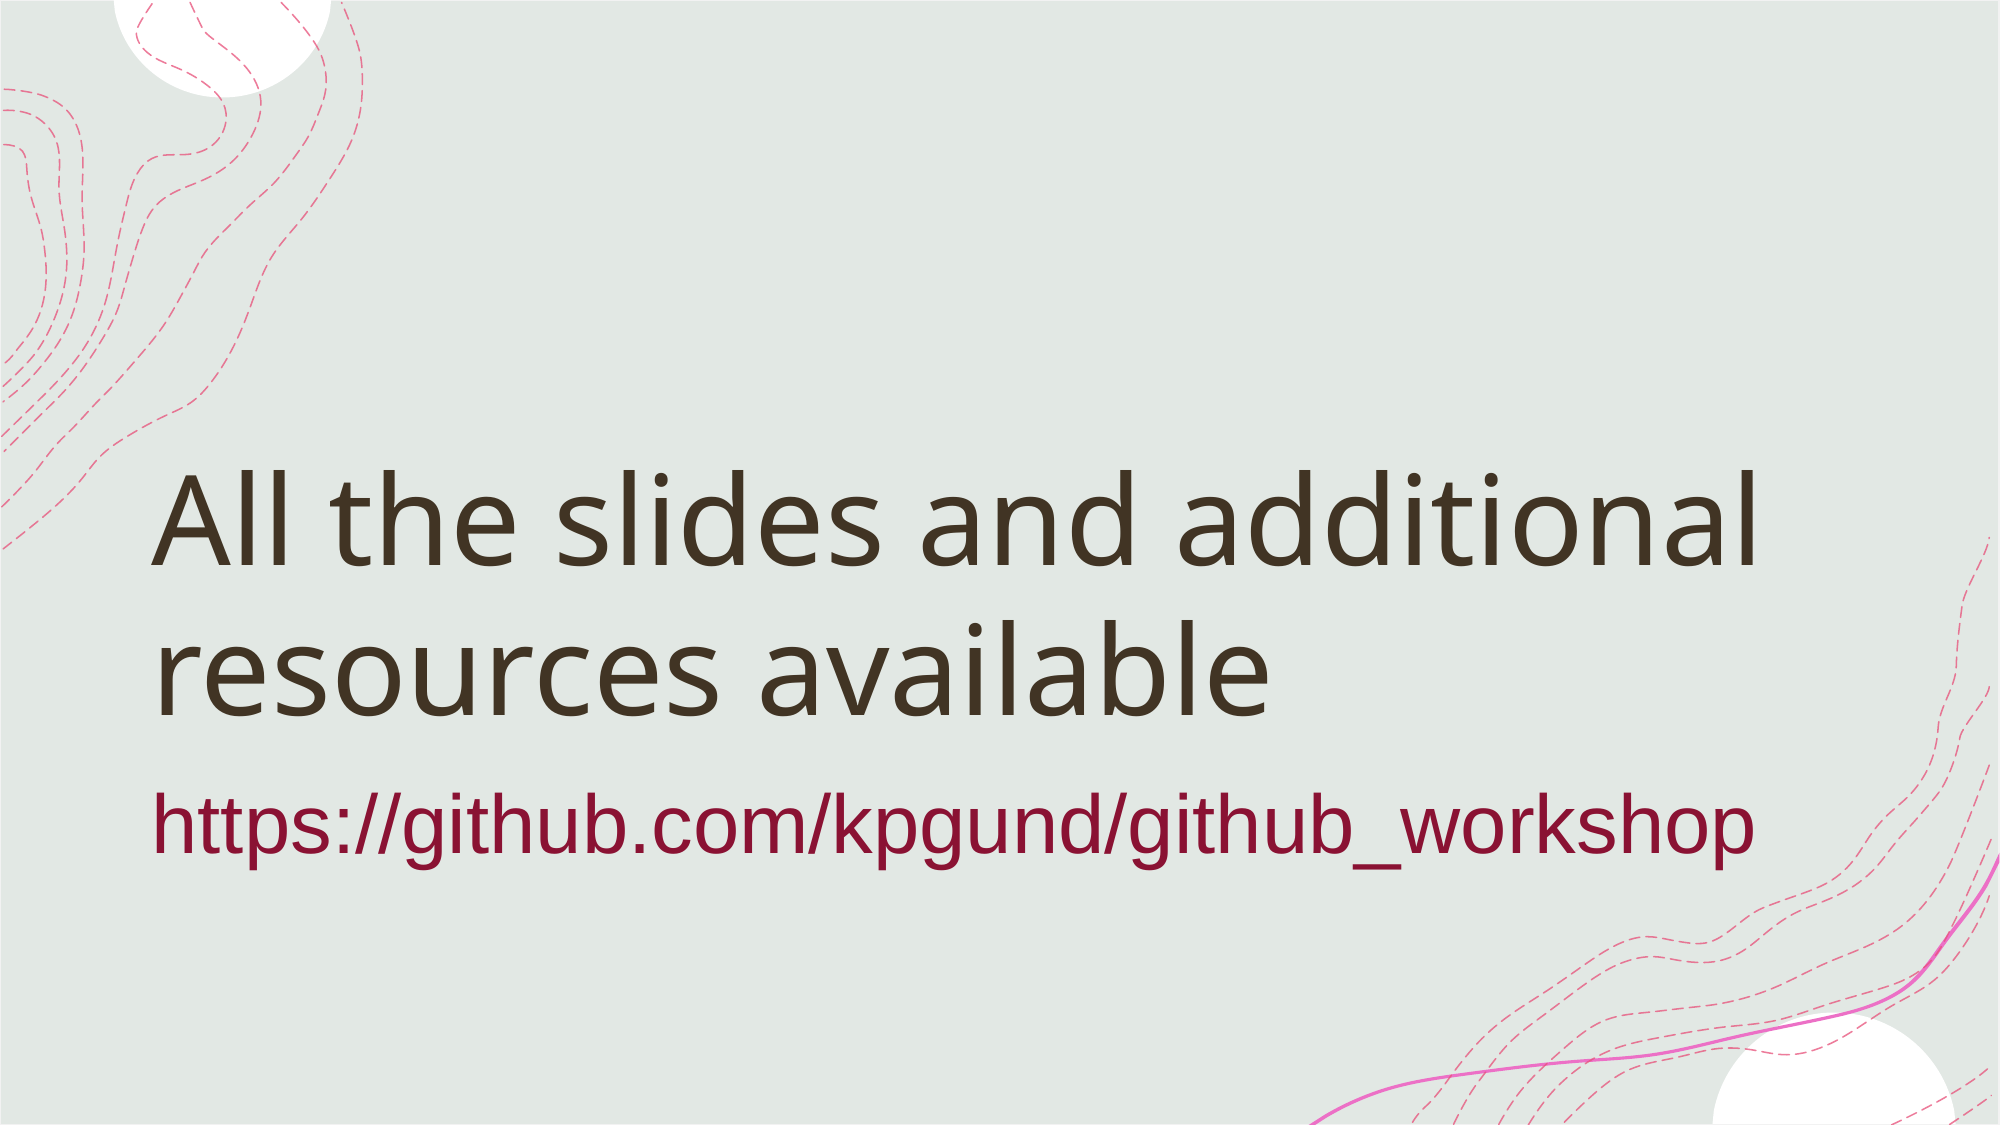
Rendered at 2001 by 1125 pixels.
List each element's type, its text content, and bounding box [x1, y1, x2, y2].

title All the slides and additional resources available [136, 280, 1862, 749]
list https://github.com/kpgund/github_workshop [136, 752, 1862, 999]
